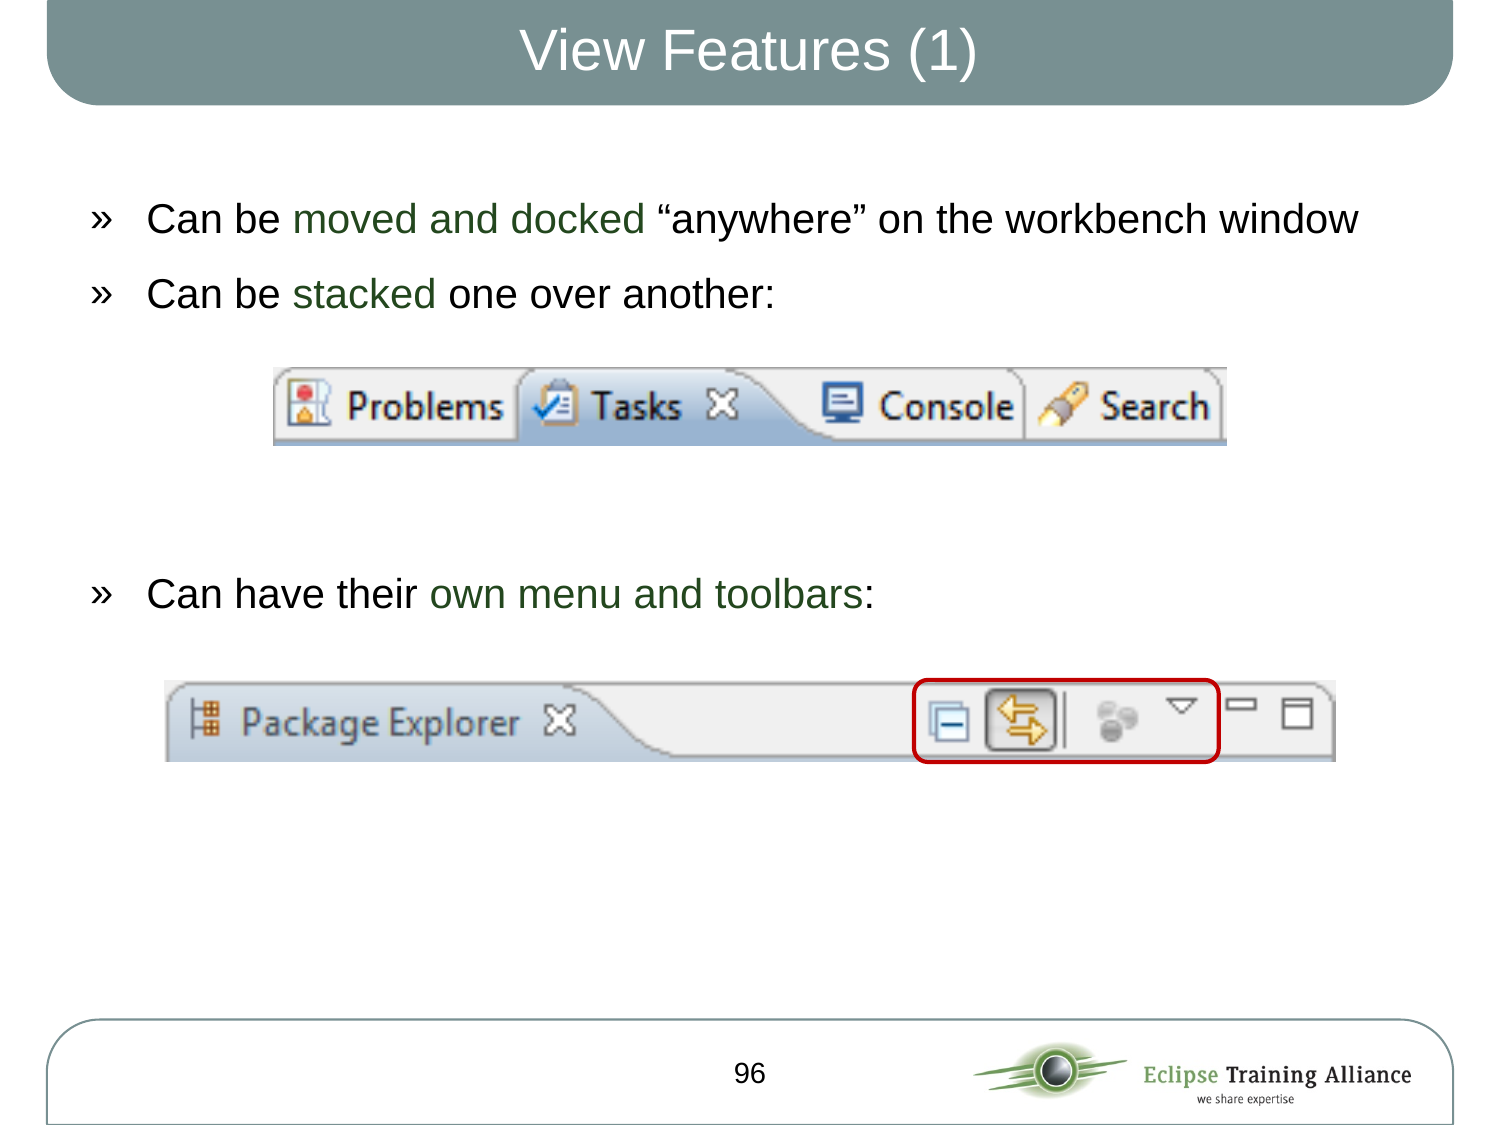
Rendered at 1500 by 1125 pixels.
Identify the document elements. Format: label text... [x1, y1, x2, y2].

list Can be moved and docked “anywhere” on the workbench window Can be stacked one over another: Can have their own menu and toolbars: [75, 184, 1425, 1000]
title View Features (1) [82, 0, 1418, 94]
picture [273, 367, 1227, 446]
picture [973, 1038, 1411, 1106]
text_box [163, 679, 1337, 763]
